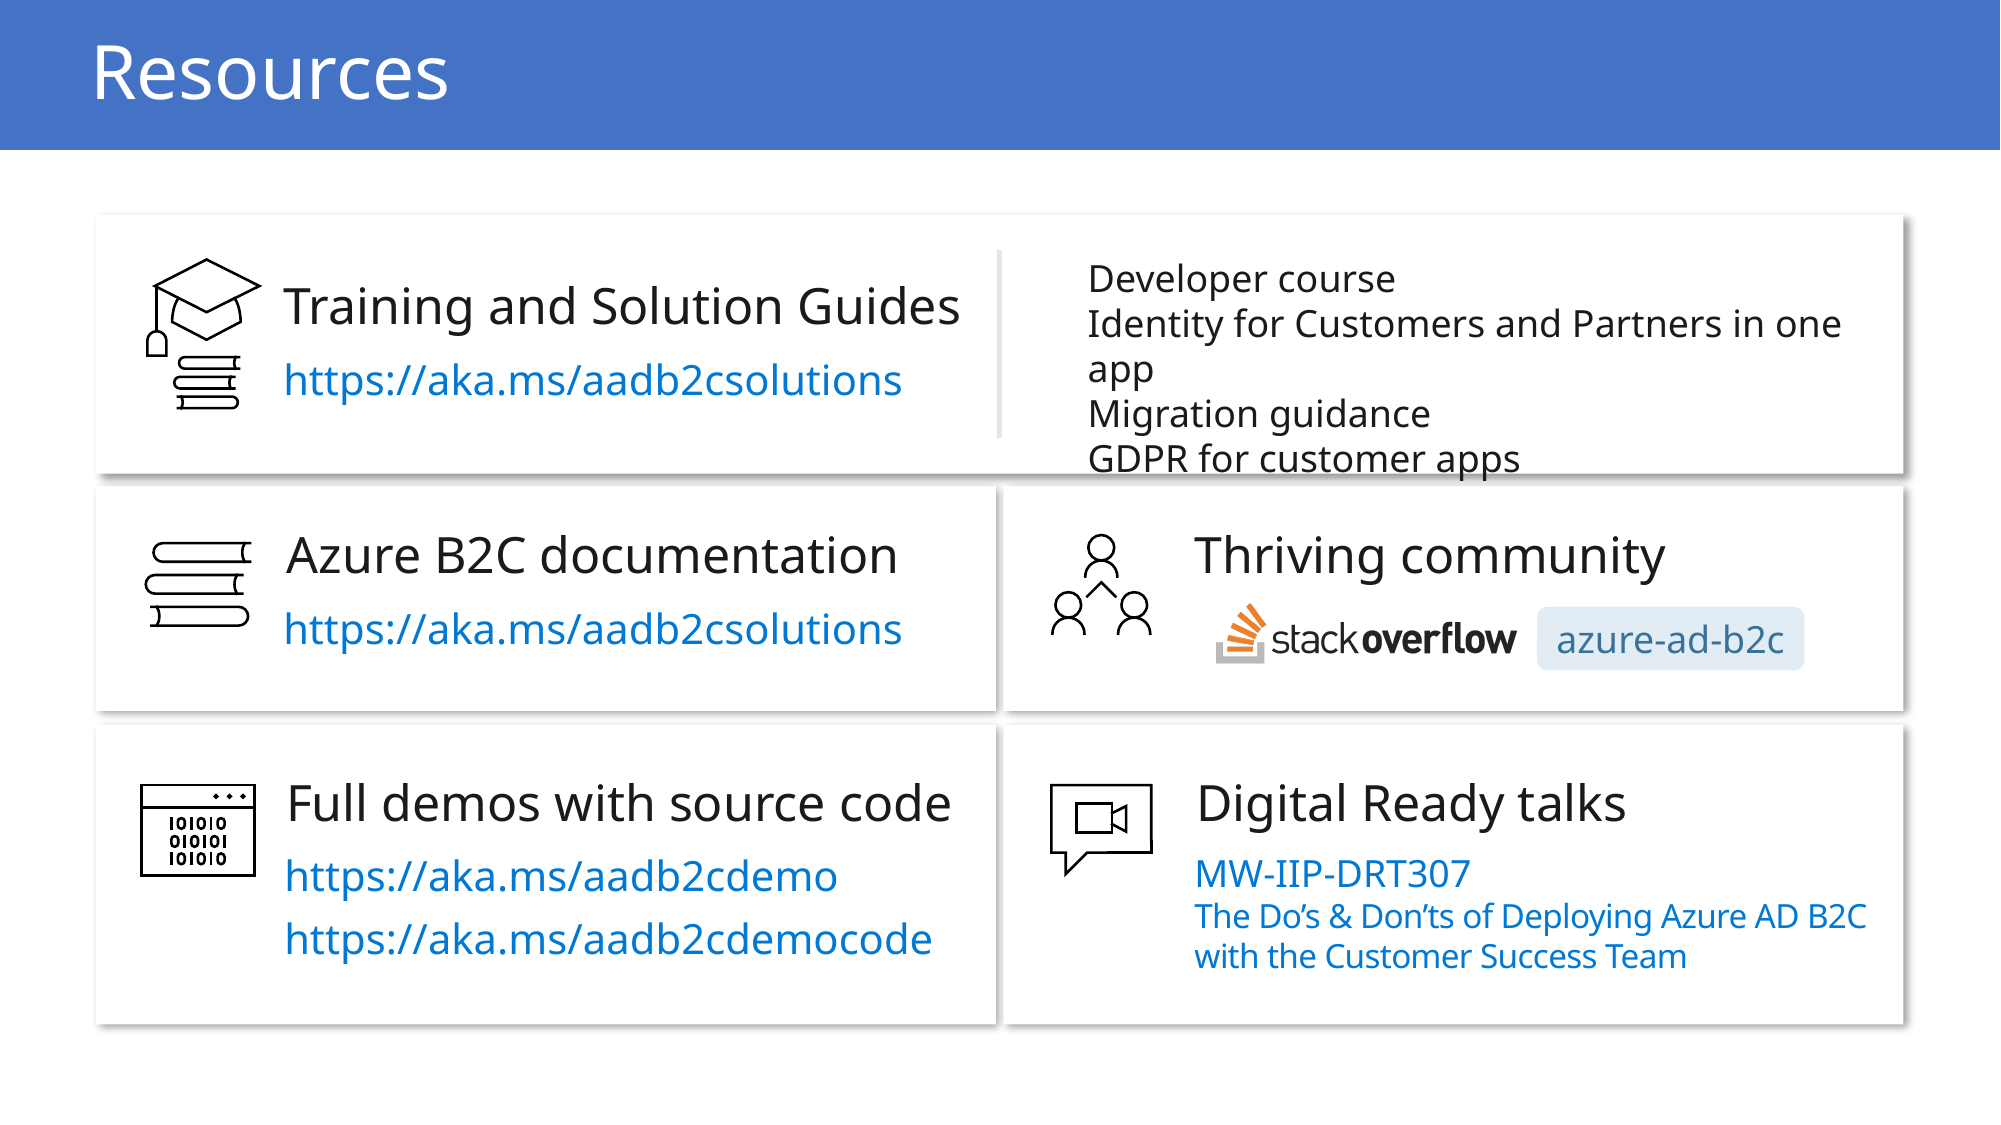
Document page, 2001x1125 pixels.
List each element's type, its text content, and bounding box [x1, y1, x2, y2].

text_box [1003, 485, 1904, 711]
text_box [96, 724, 996, 1025]
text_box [1003, 724, 1904, 1025]
text_box Resources [0, 0, 2000, 150]
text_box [96, 214, 1904, 474]
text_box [96, 485, 996, 711]
